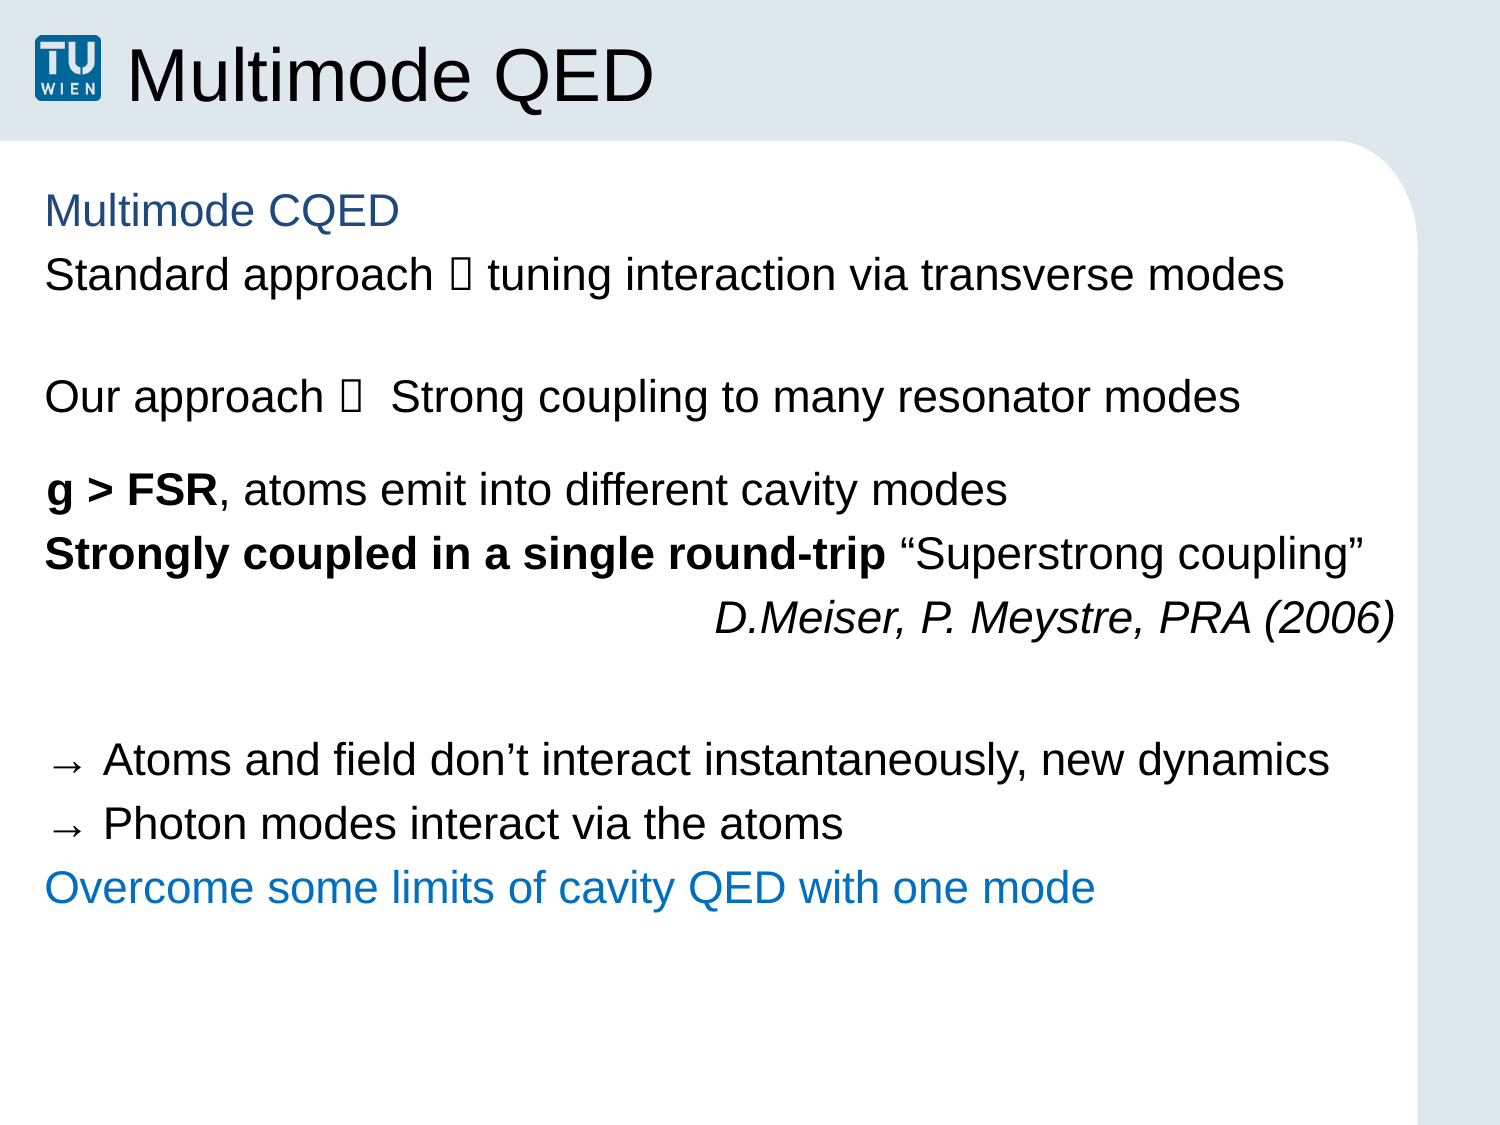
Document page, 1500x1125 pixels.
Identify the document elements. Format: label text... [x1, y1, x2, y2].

list Multimode CQED Standard approach  tuning interaction via transverse modes Our approach  Strong coupling to many resonator modes g > FSR, atoms emit into different cavity modes Strongly coupled in a single round-trip “Superstrong coupling” D.Meiser, P. Meystre, PRA (2006) → Atoms and field don’t interact instantaneously, new dynamics → Photon modes interact via the atoms Overcome some limits of cavity QED with one mode [29, 173, 1412, 982]
picture [69, 42, 80, 74]
title Multimode QED [112, 19, 1331, 126]
picture [47, 85, 53, 94]
picture [42, 83, 46, 94]
picture [90, 83, 94, 94]
picture [41, 42, 64, 48]
picture [50, 51, 56, 74]
picture [83, 42, 94, 74]
picture [72, 83, 78, 94]
